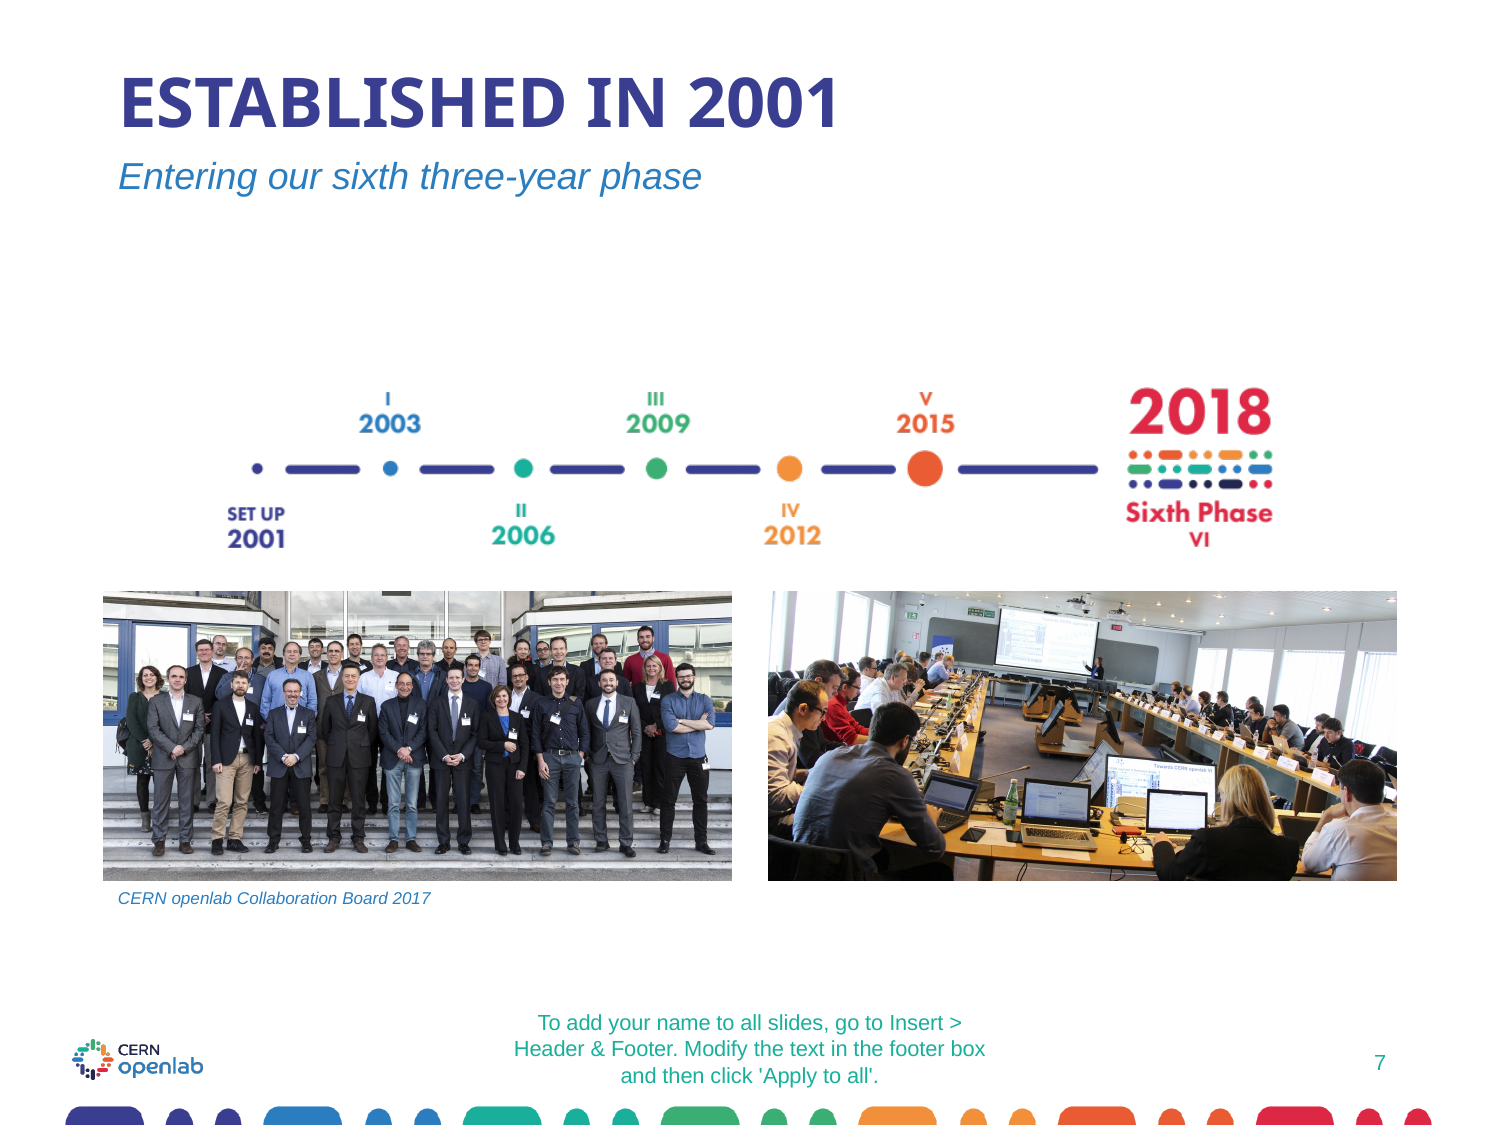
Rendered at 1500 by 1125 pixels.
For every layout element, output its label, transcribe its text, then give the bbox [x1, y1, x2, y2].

picture [768, 591, 1398, 881]
list Entering our sixth three-year phase [103, 150, 1397, 231]
picture [102, 591, 732, 881]
title ESTABLISHED IN 2001 [103, 59, 1398, 150]
footer To add your name to all slides, go to Insert > Header & Footer. Modify the text in the footer box and then click 'Apply to all'. [496, 1031, 1004, 1092]
picture [72, 1039, 203, 1080]
picture [227, 378, 1273, 553]
text_box CERN openlab Collaboration Board 2017 [103, 881, 505, 916]
